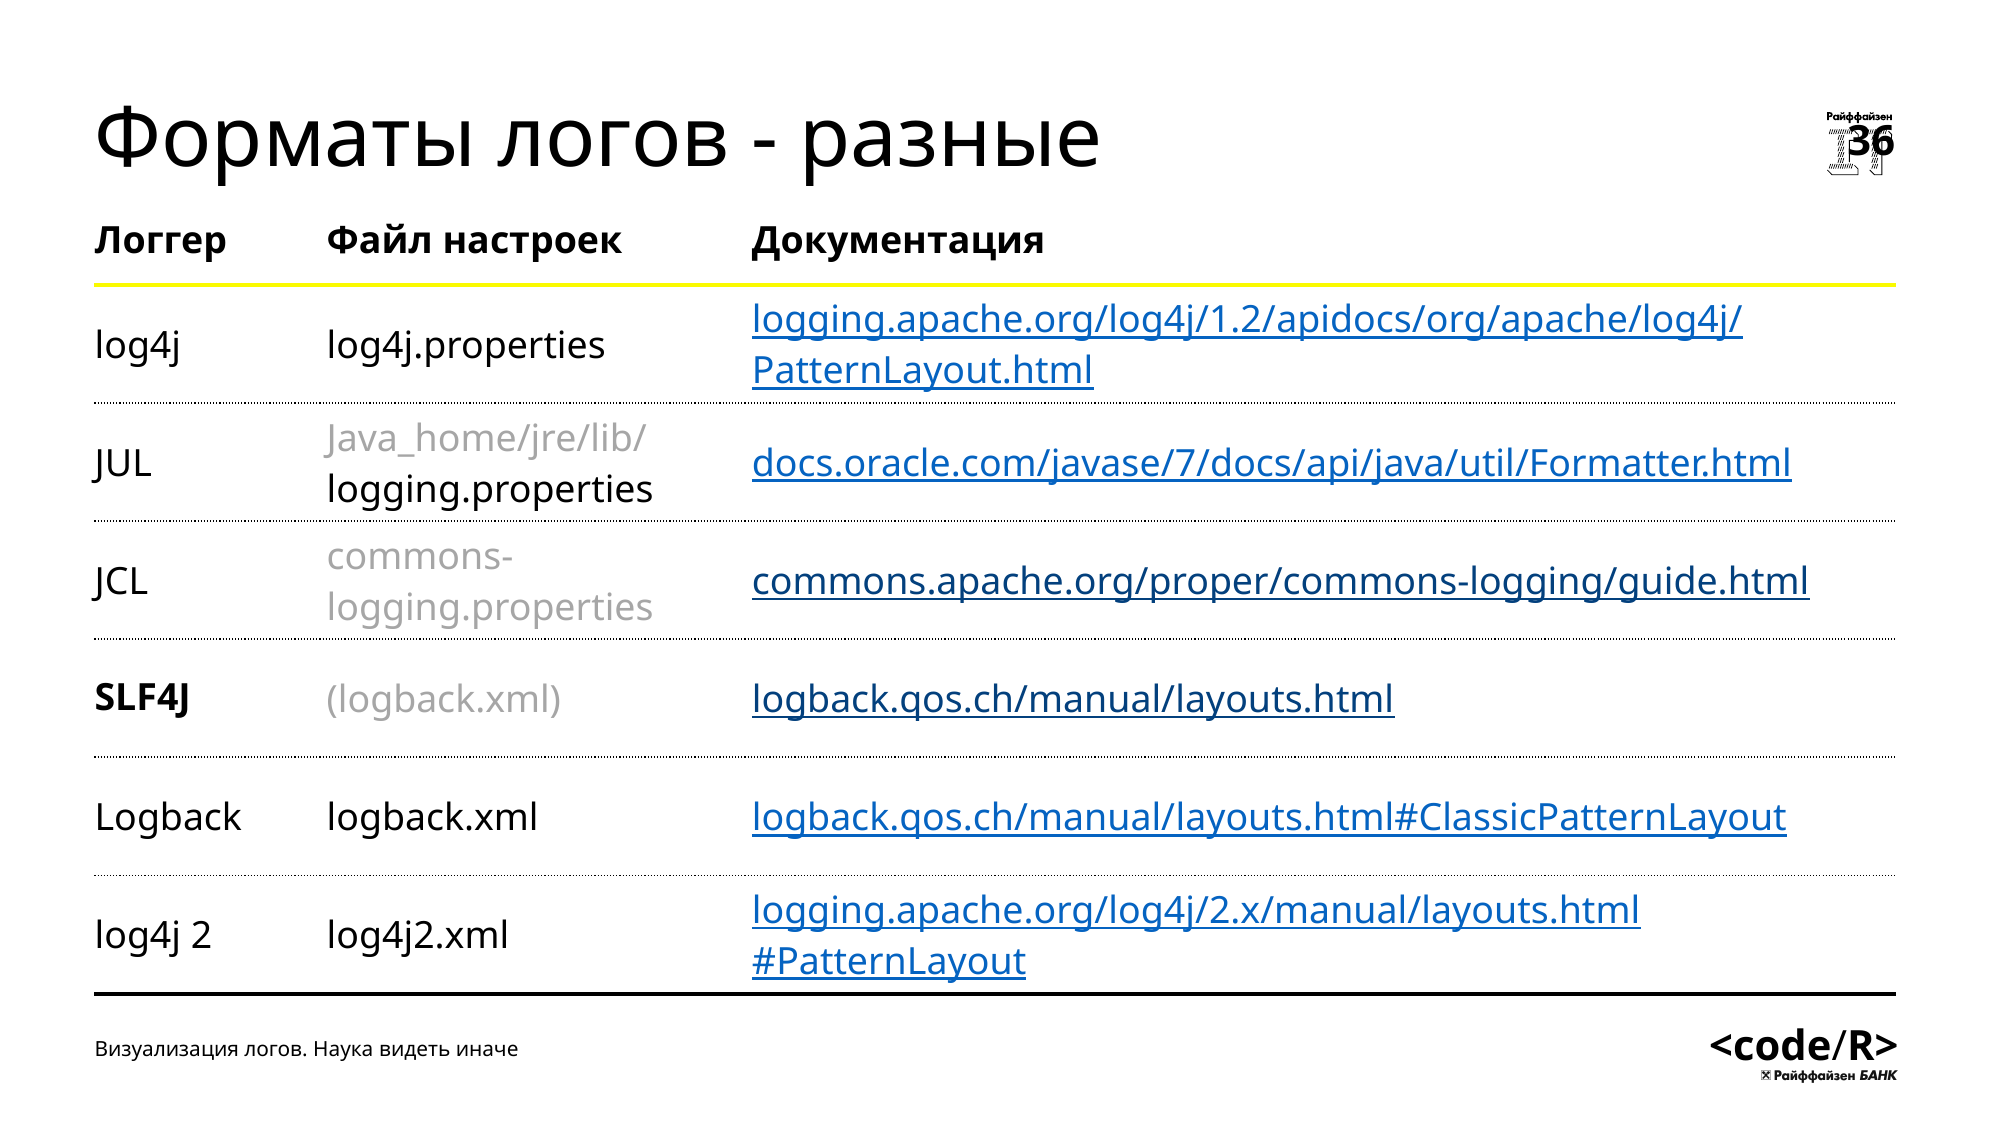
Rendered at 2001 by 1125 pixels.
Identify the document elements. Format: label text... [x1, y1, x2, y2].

text_box 36 [1753, 94, 1896, 189]
table_cell logging.apache.org/log4j/1.2/apidocs/org/apache/log4j/ PatternLayout.html [752, 287, 1896, 403]
table_cell log4j2.xml [327, 875, 752, 992]
table_cell Logback [94, 757, 327, 875]
table_cell Java_home/jre/lib/ logging.properties [327, 403, 752, 521]
table_cell docs.oracle.com/javase/7/docs/api/java/util/Formatter.html [752, 403, 1896, 521]
table_header Документация [752, 214, 1896, 283]
table_cell logback.qos.ch/manual/layouts.html [752, 639, 1896, 757]
table_cell log4j [94, 287, 327, 403]
table_cell JUL [94, 403, 327, 521]
title Форматы логов - разные [94, 94, 1753, 186]
table_cell (logback.xml) [327, 639, 752, 757]
table_cell SLF4J [94, 639, 327, 757]
table_cell logging.apache.org/log4j/2.x/manual/layouts.html #PatternLayout [752, 875, 1896, 992]
table_cell JCL [94, 521, 327, 639]
table_cell logback.xml [327, 757, 752, 875]
table_cell commons.apache.org/proper/commons-logging/guide.html [752, 521, 1896, 639]
table_cell commons-logging.properties [327, 521, 752, 639]
table_cell log4j 2 [94, 875, 327, 992]
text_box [1631, 1011, 1914, 1083]
footer Визуализация логов. Наука видеть иначе [94, 1033, 910, 1063]
table_cell logback.qos.ch/manual/layouts.html#ClassicPatternLayout [752, 757, 1896, 875]
table_cell log4j.properties [327, 287, 752, 403]
table_header Логгер [94, 214, 327, 283]
table_header Файл настроек [327, 214, 752, 283]
